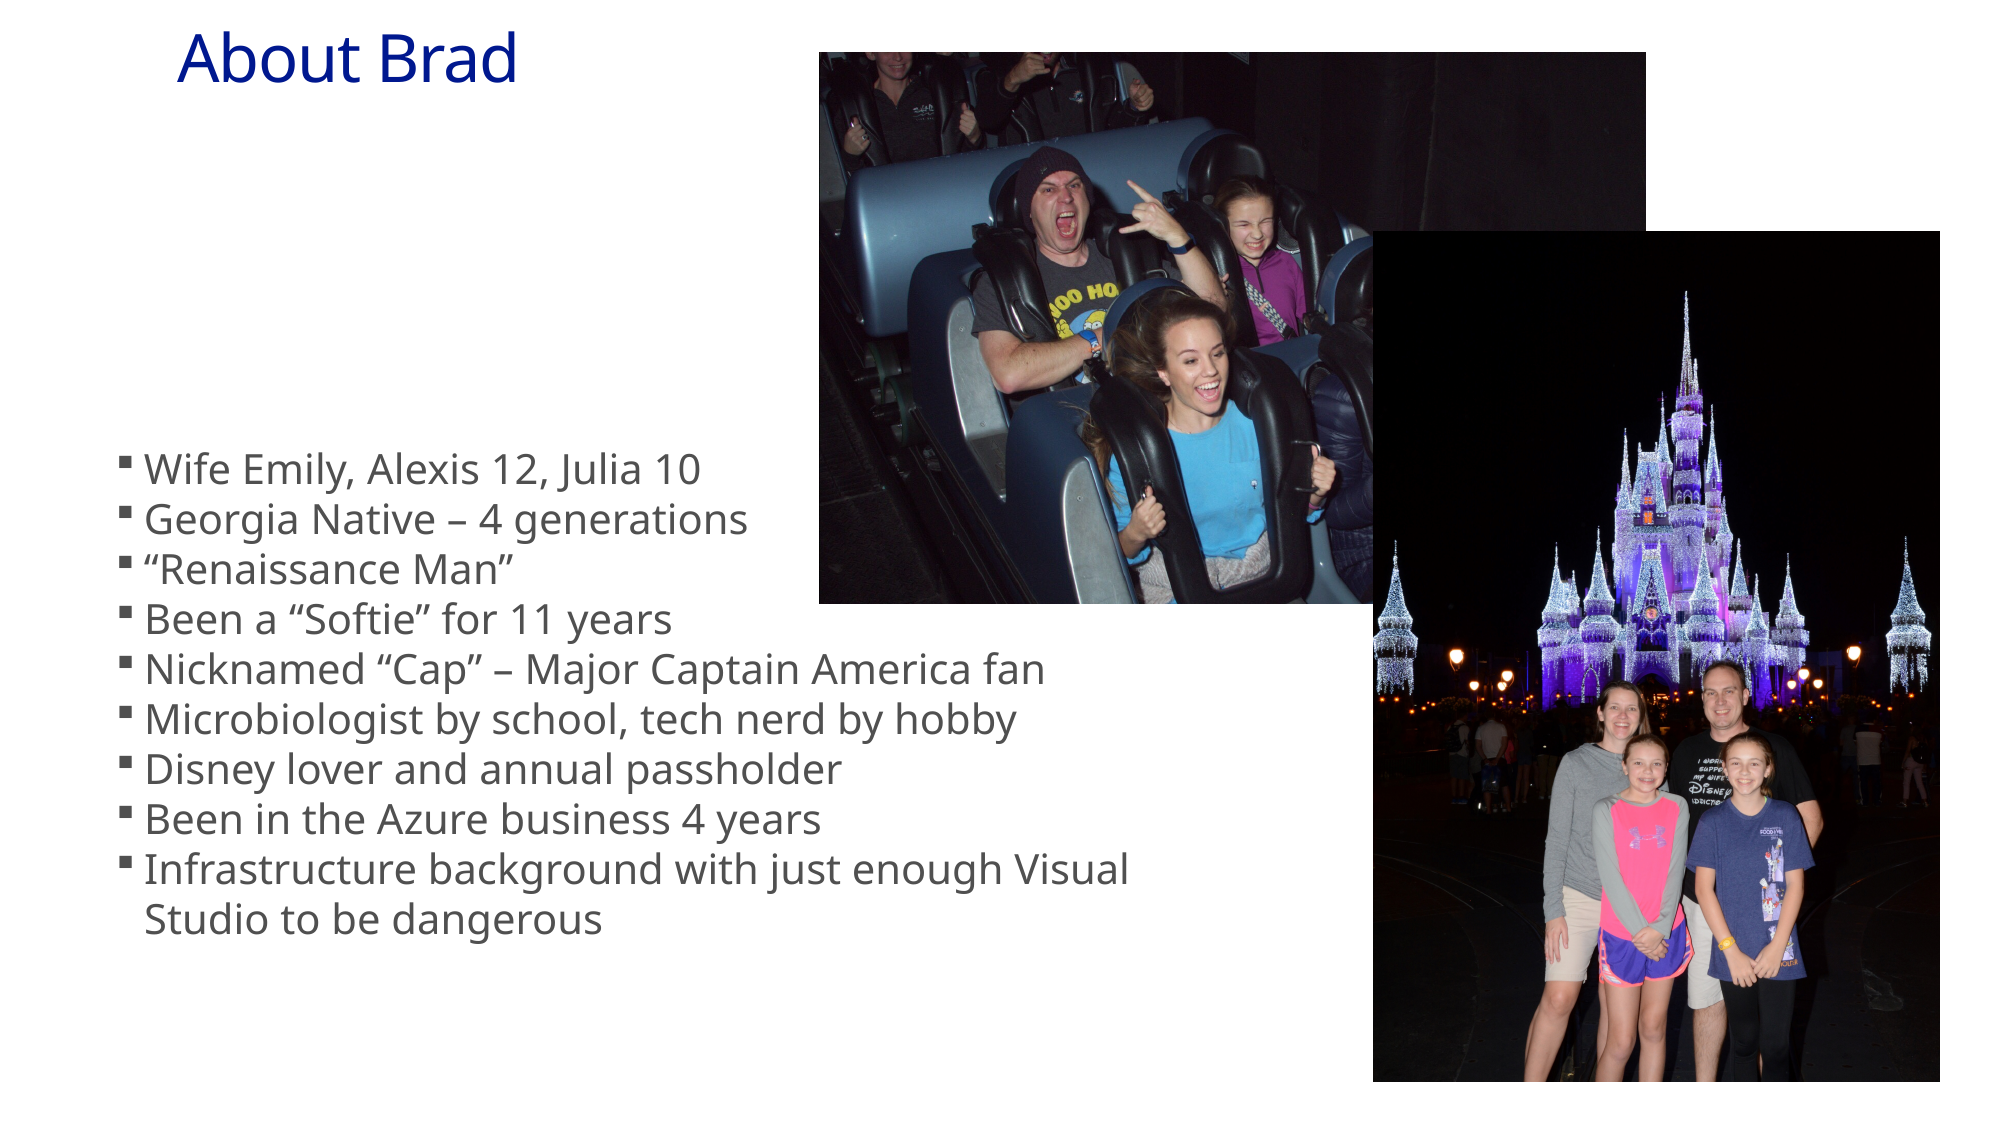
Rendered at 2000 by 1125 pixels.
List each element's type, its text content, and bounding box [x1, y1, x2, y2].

picture [819, 52, 1940, 1082]
text_box Been a “Softie” for 11 years Nicknamed “Cap” – Major Captain America fan Microbiologist by school, tech nerd by hobby Disney lover and annual passholder Been in the Azure business 4 years Infrastructure background with just enough Visual Studio to be dangerous [100, 577, 1174, 928]
title About Brad [124, 0, 2000, 106]
text_box Wife Emily, Alexis 12, Julia 10 Georgia Native – 4 generations “Renaissance Man” [100, 427, 663, 753]
